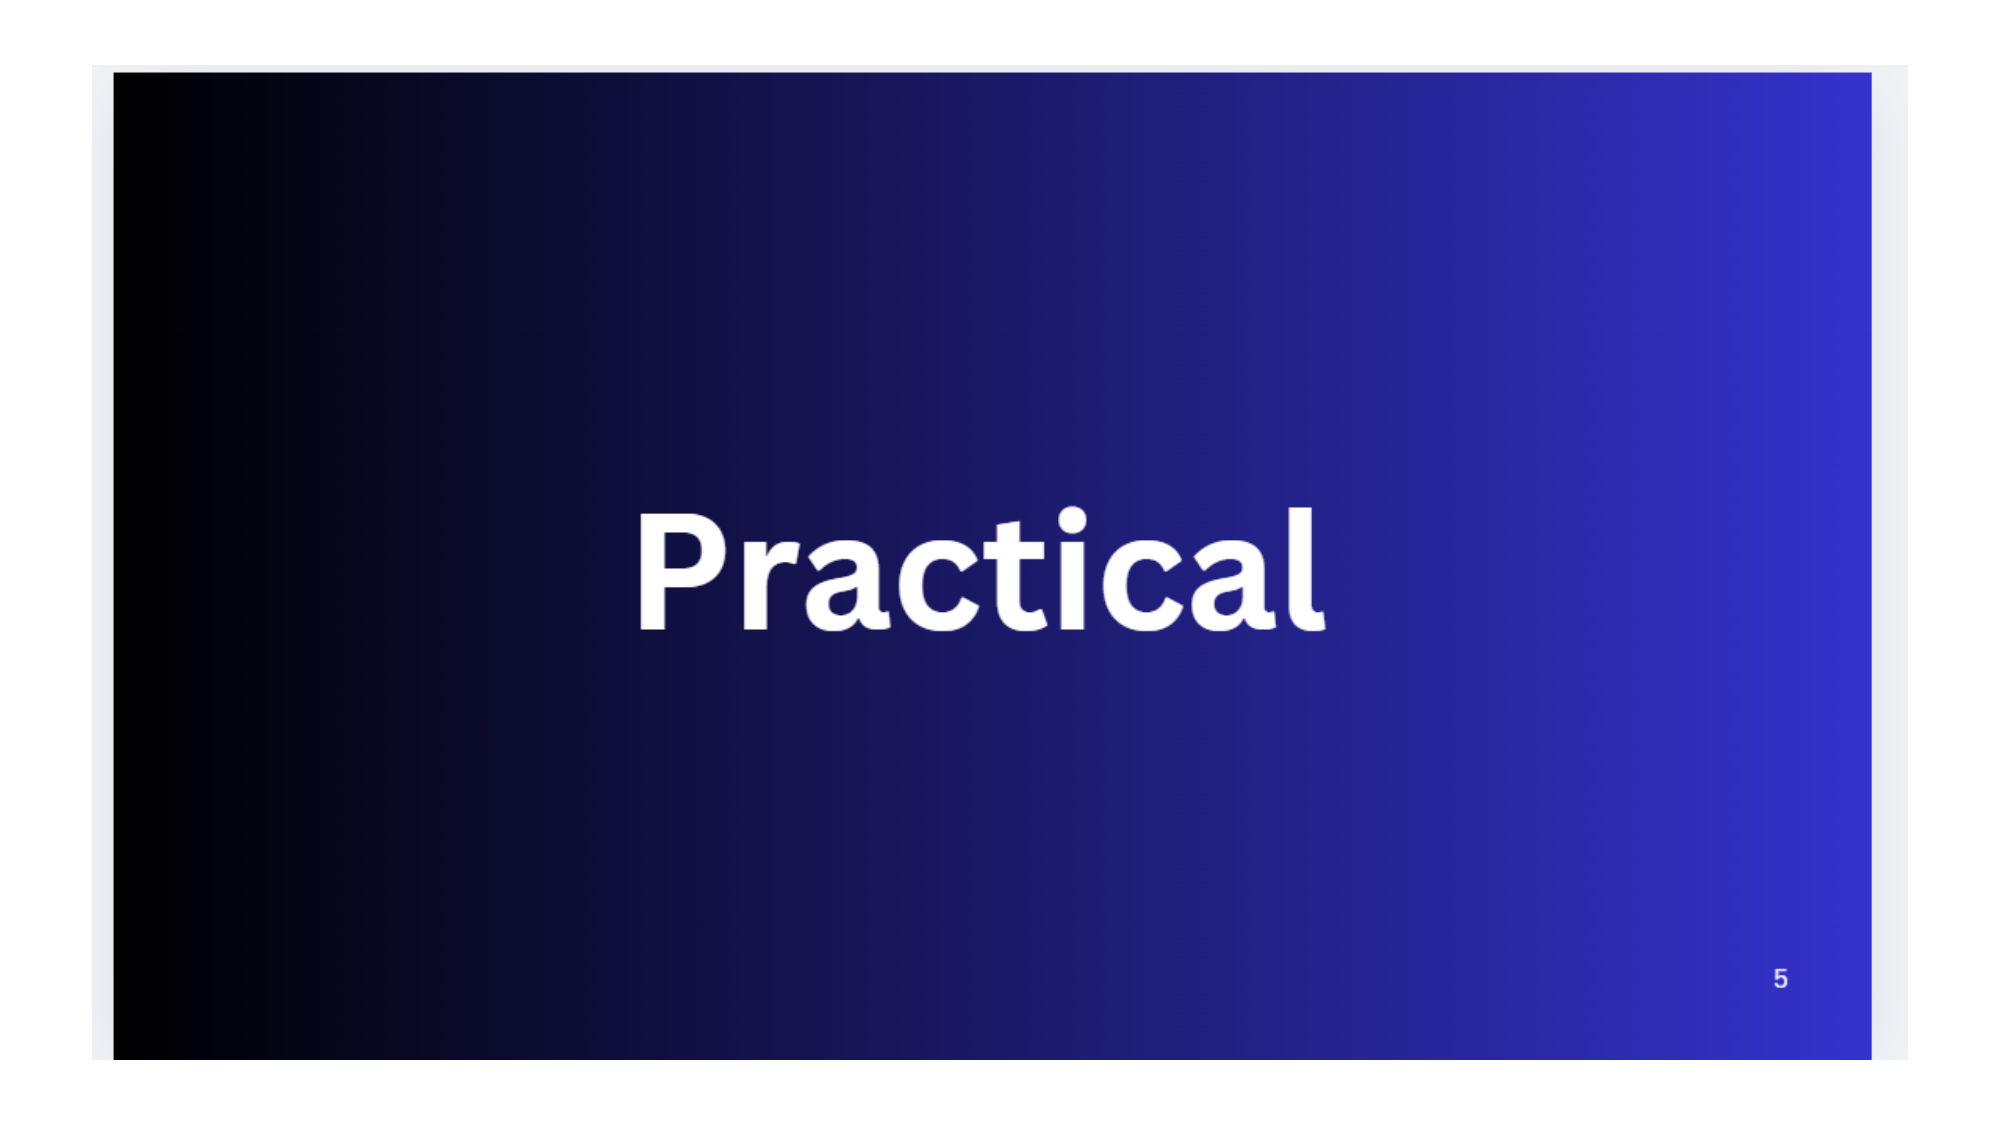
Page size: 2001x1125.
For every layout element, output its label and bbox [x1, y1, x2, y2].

picture [92, 65, 1908, 1060]
